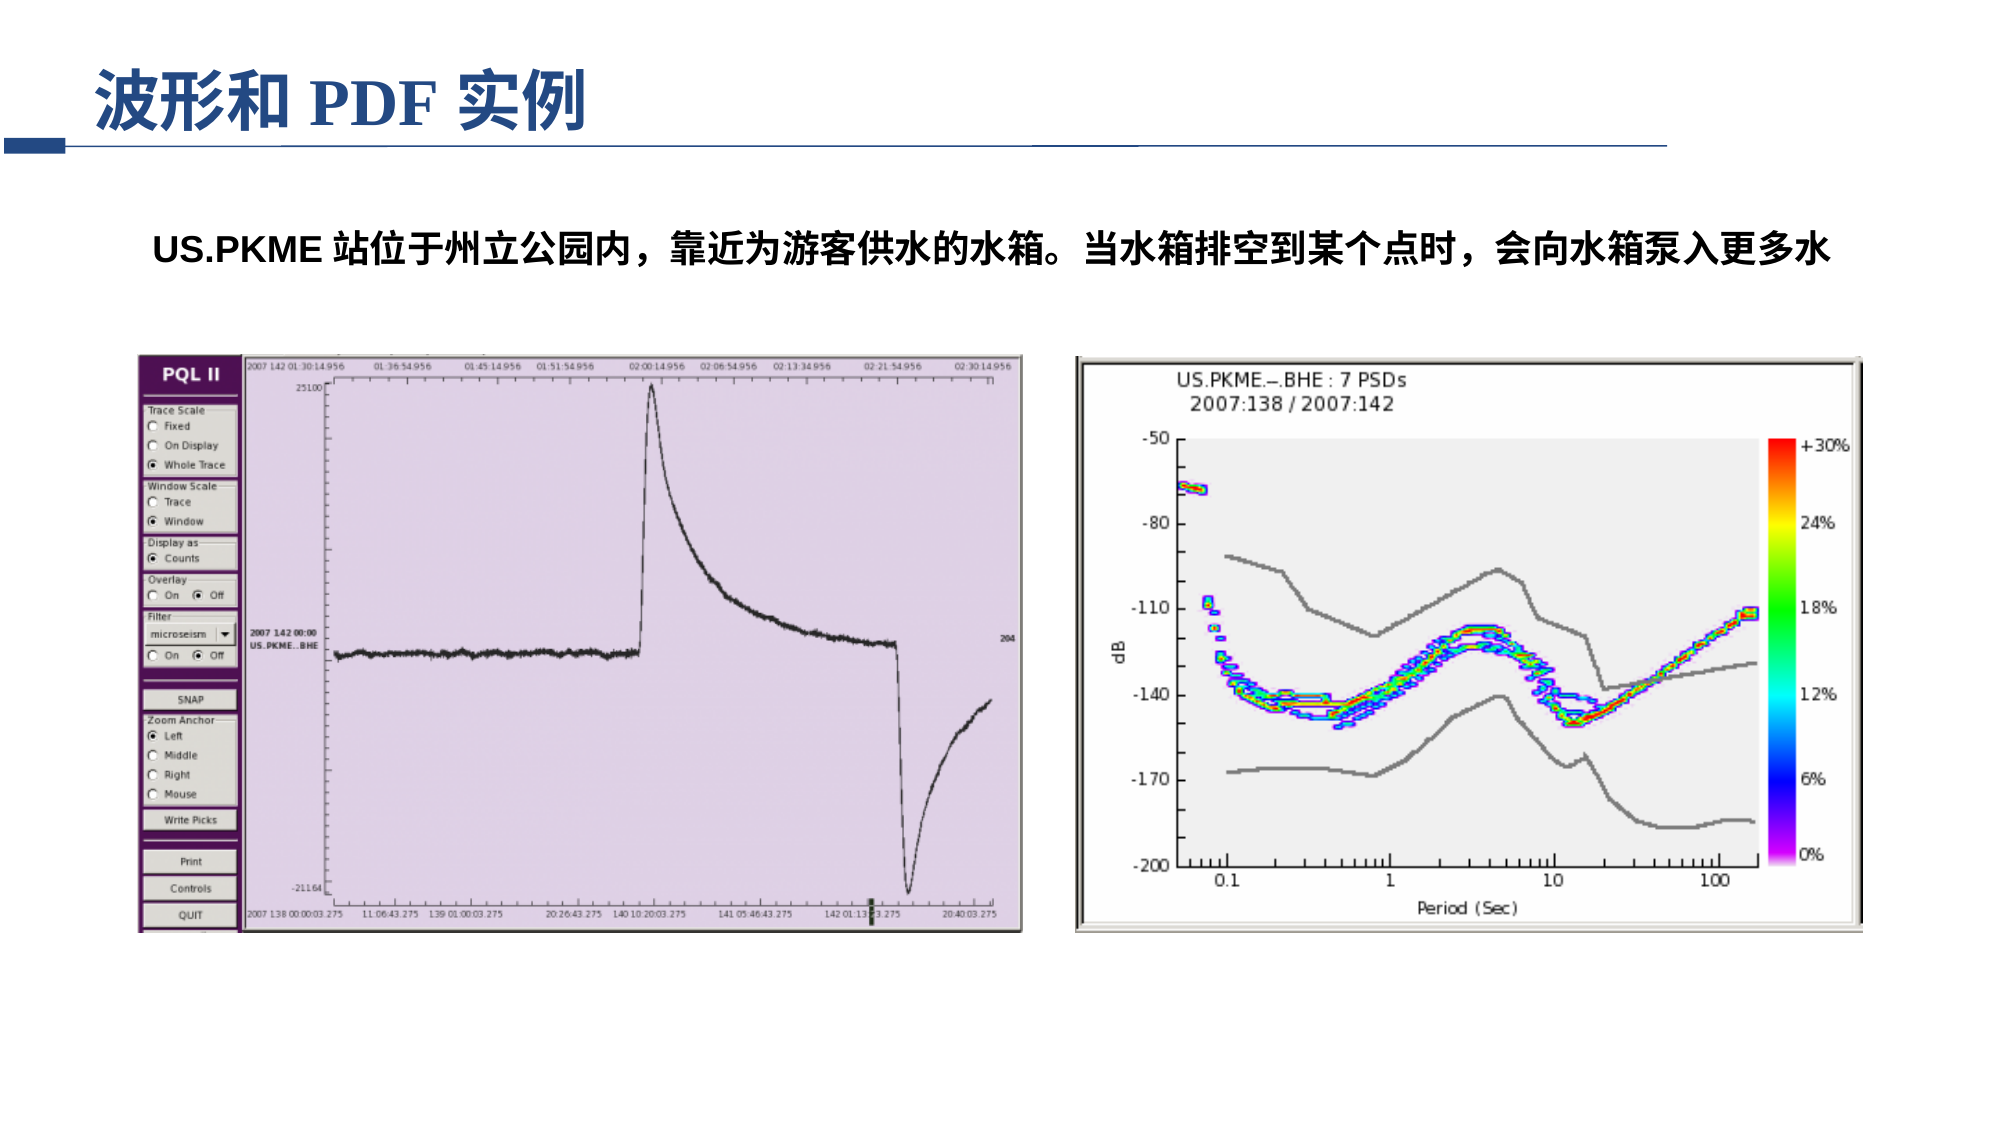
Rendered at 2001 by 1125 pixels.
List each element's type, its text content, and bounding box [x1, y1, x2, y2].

picture [137, 354, 1023, 933]
text_box US.PKME站位于州立公园内，靠近为游客供水的水箱。当水箱排空到某个点时，会向水箱泵入更多水 [137, 217, 1862, 278]
picture [1075, 355, 1863, 933]
text_box 波形和PDF实例 [78, 78, 1237, 147]
text_box [4, 137, 66, 154]
